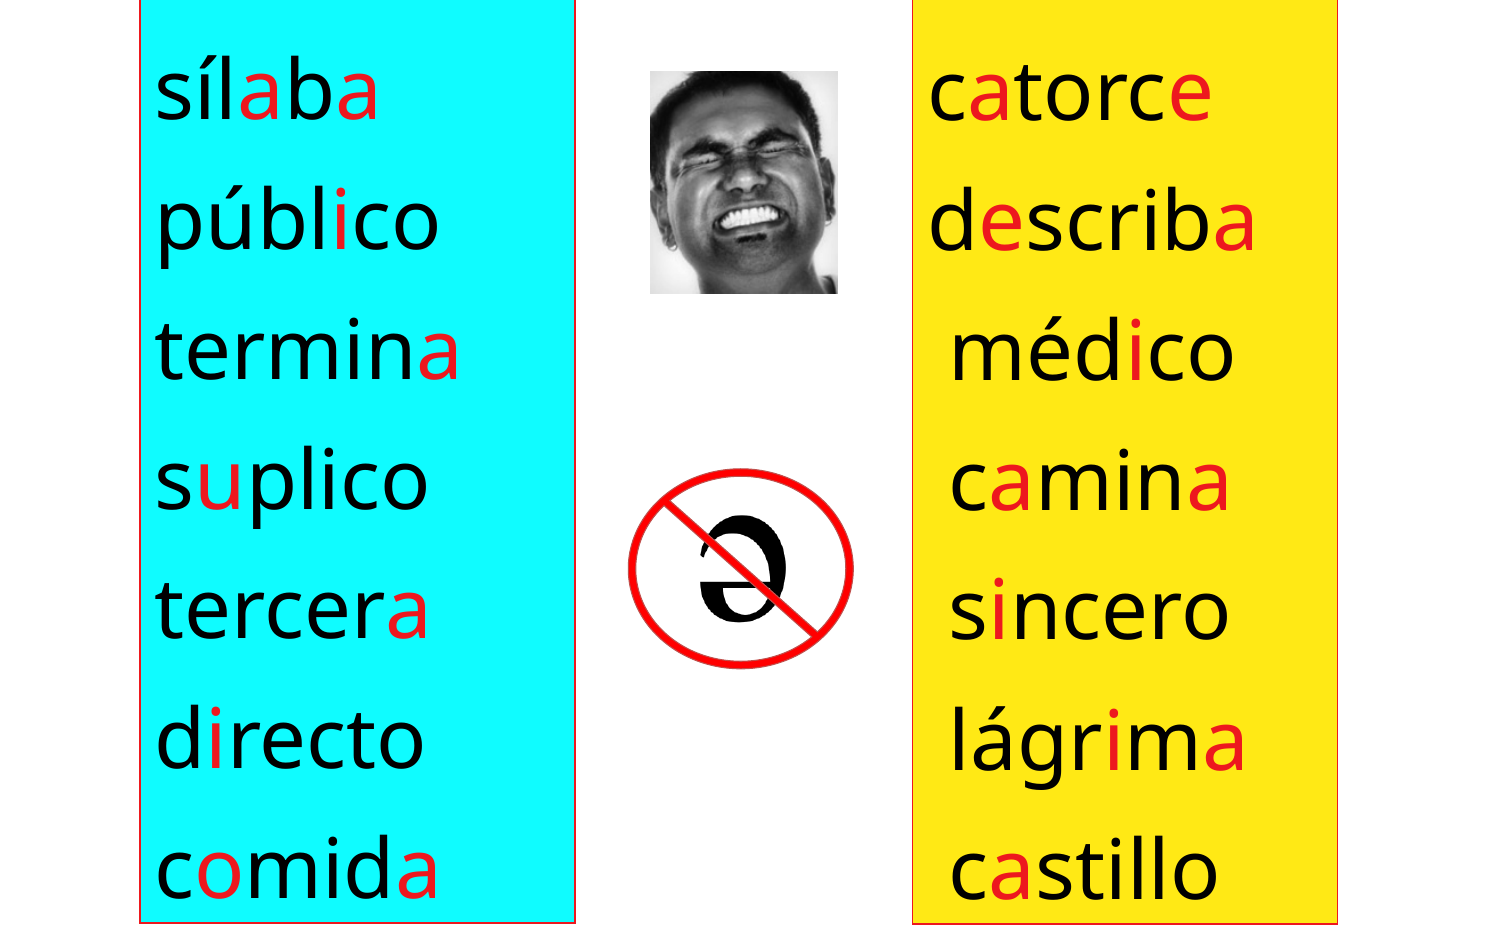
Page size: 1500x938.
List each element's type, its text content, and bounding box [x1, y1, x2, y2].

picture [592, 418, 893, 719]
picture [649, 71, 838, 294]
text_box sílaba público termina suplico tercera directo comida [139, 0, 575, 923]
text_box catorce describa médico camina sincero lágrima castillo [912, 0, 1338, 924]
